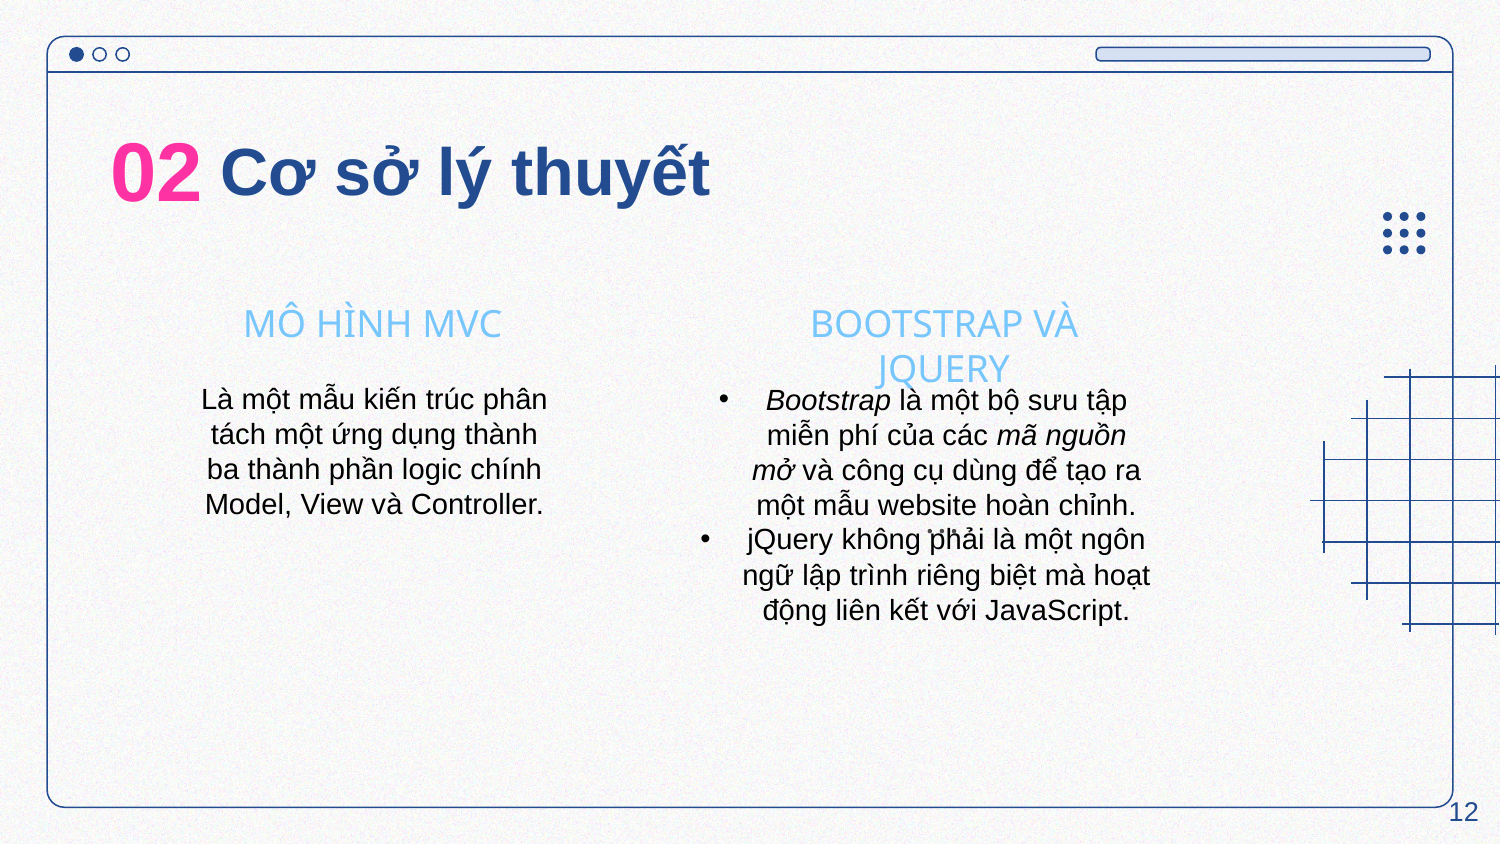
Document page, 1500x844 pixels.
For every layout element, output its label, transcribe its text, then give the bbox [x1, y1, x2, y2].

slide_number 12 [1403, 779, 1494, 844]
text_box BOOTSTRAP VÀ JQUERY [736, 284, 1152, 350]
title 02 [63, 108, 205, 229]
subtitle Cơ sở lý thuyết [205, 108, 1252, 229]
text_box Bootstrap là một bộ sưu tập miễn phí của các mã nguồn mở và công cụ dùng để tạo ra một mẫu website hoàn chỉnh. jQuery không phải là một ngôn ngữ lập trình riêng biệt mà hoạt động liên kết với JavaScript. [680, 366, 1167, 544]
text_box Là một mẫu kiến ​​trúc phân tách một ứng dụng thành ba thành phần logic chính Model, View và Controller. [180, 365, 569, 543]
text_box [927, 528, 957, 534]
text_box MÔ HÌNH MVC [227, 284, 518, 339]
